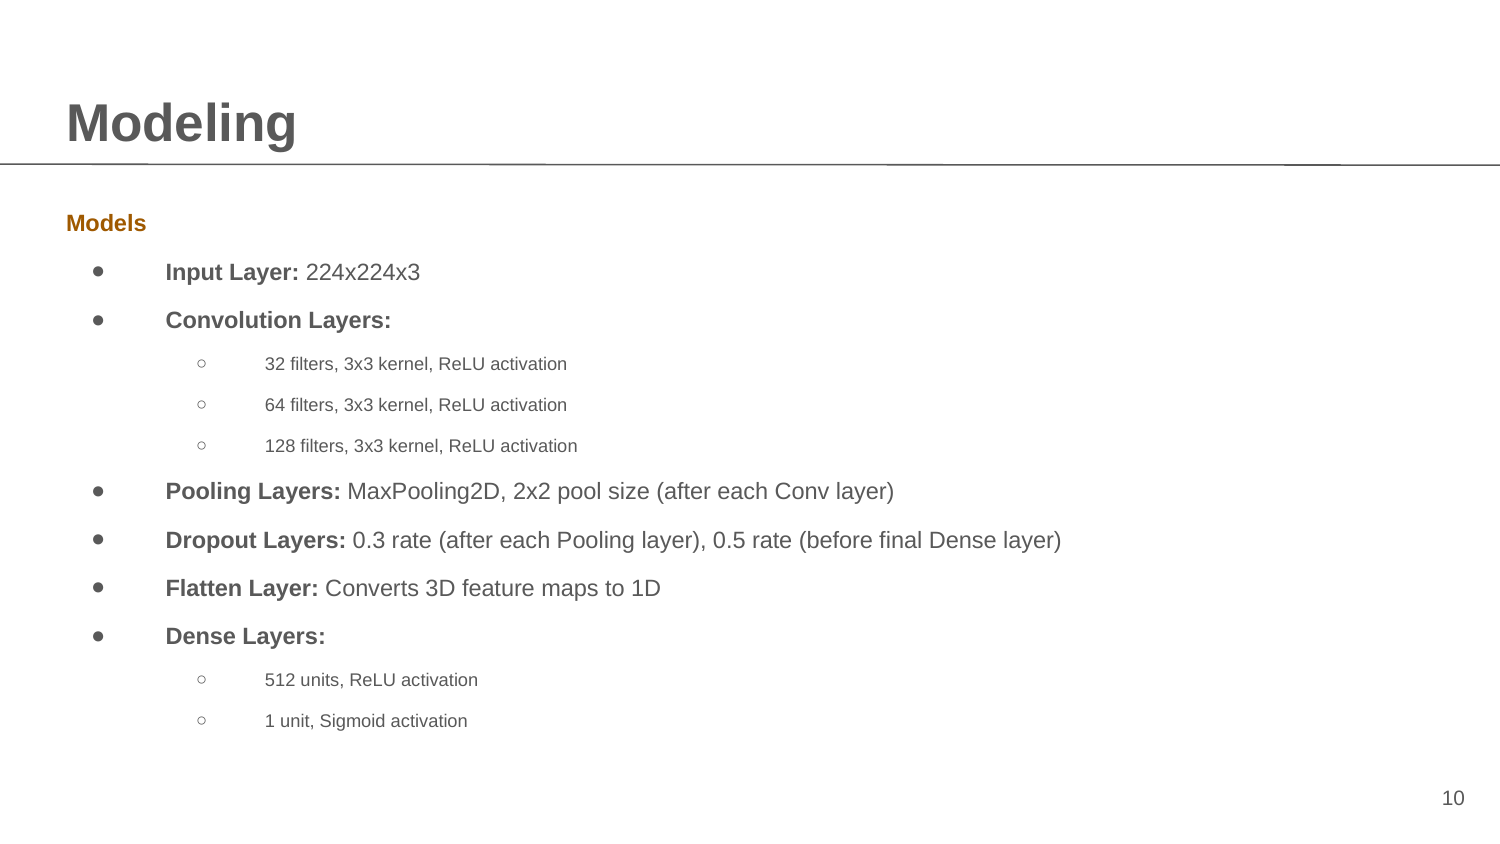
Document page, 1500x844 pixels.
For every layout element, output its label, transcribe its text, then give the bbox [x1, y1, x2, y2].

title Modeling [51, 72, 1449, 162]
slide_number 10 [1389, 764, 1480, 830]
list Models Input Layer: 224x224x3 Convolution Layers: 32 filters, 3x3 kernel, ReLU activation 64 filters, 3x3 kernel, ReLU activation 128 filters, 3x3 kernel, ReLU activation Pooling Layers: MaxPooling2D, 2x2 pool size (after each Conv layer) Dropout Layers: 0.3 rate (after each Pooling layer), 0.5 rate (before final Dense layer) Flatten Layer: Converts 3D feature maps to 1D Dense Layers: 512 units, ReLU activation 1 unit, Sigmoid activation [51, 189, 1449, 750]
